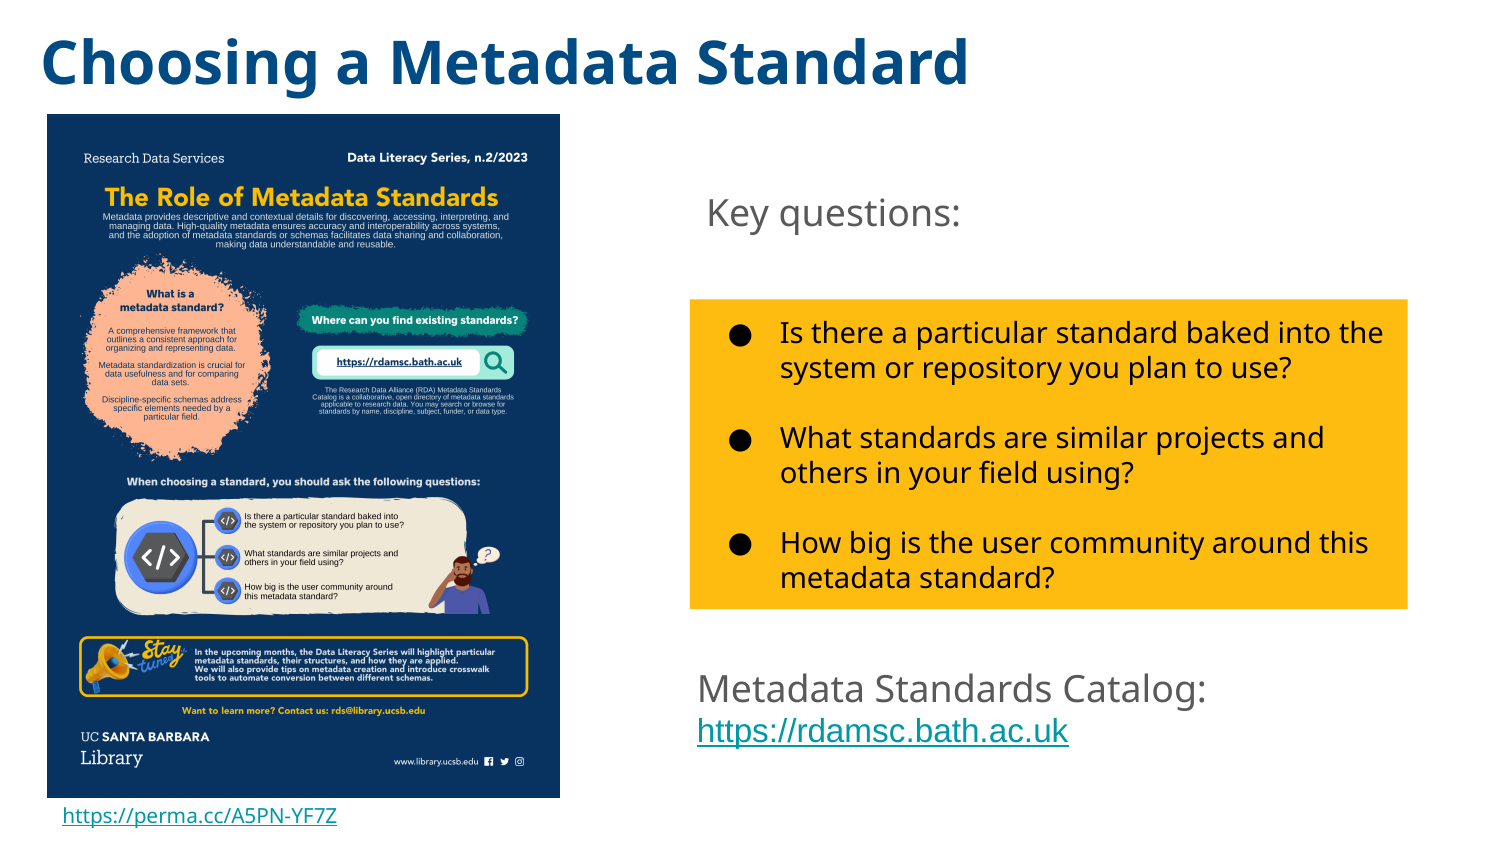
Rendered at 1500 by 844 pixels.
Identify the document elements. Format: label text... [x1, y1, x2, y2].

text_box Key questions: [690, 174, 1433, 268]
text_box Is there a particular standard baked into the system or repository you plan to use? What standards are similar projects and others in your field using? How big is the user community around this metadata standard? [689, 299, 1408, 610]
text_box Metadata Standards Catalog: https://rdamsc.bath.ac.uk [681, 649, 1473, 766]
title Choosing a Metadata Standard [25, 17, 1424, 112]
text_box https://perma.cc/A5PN-YF7Z [47, 805, 560, 844]
picture [47, 114, 560, 798]
